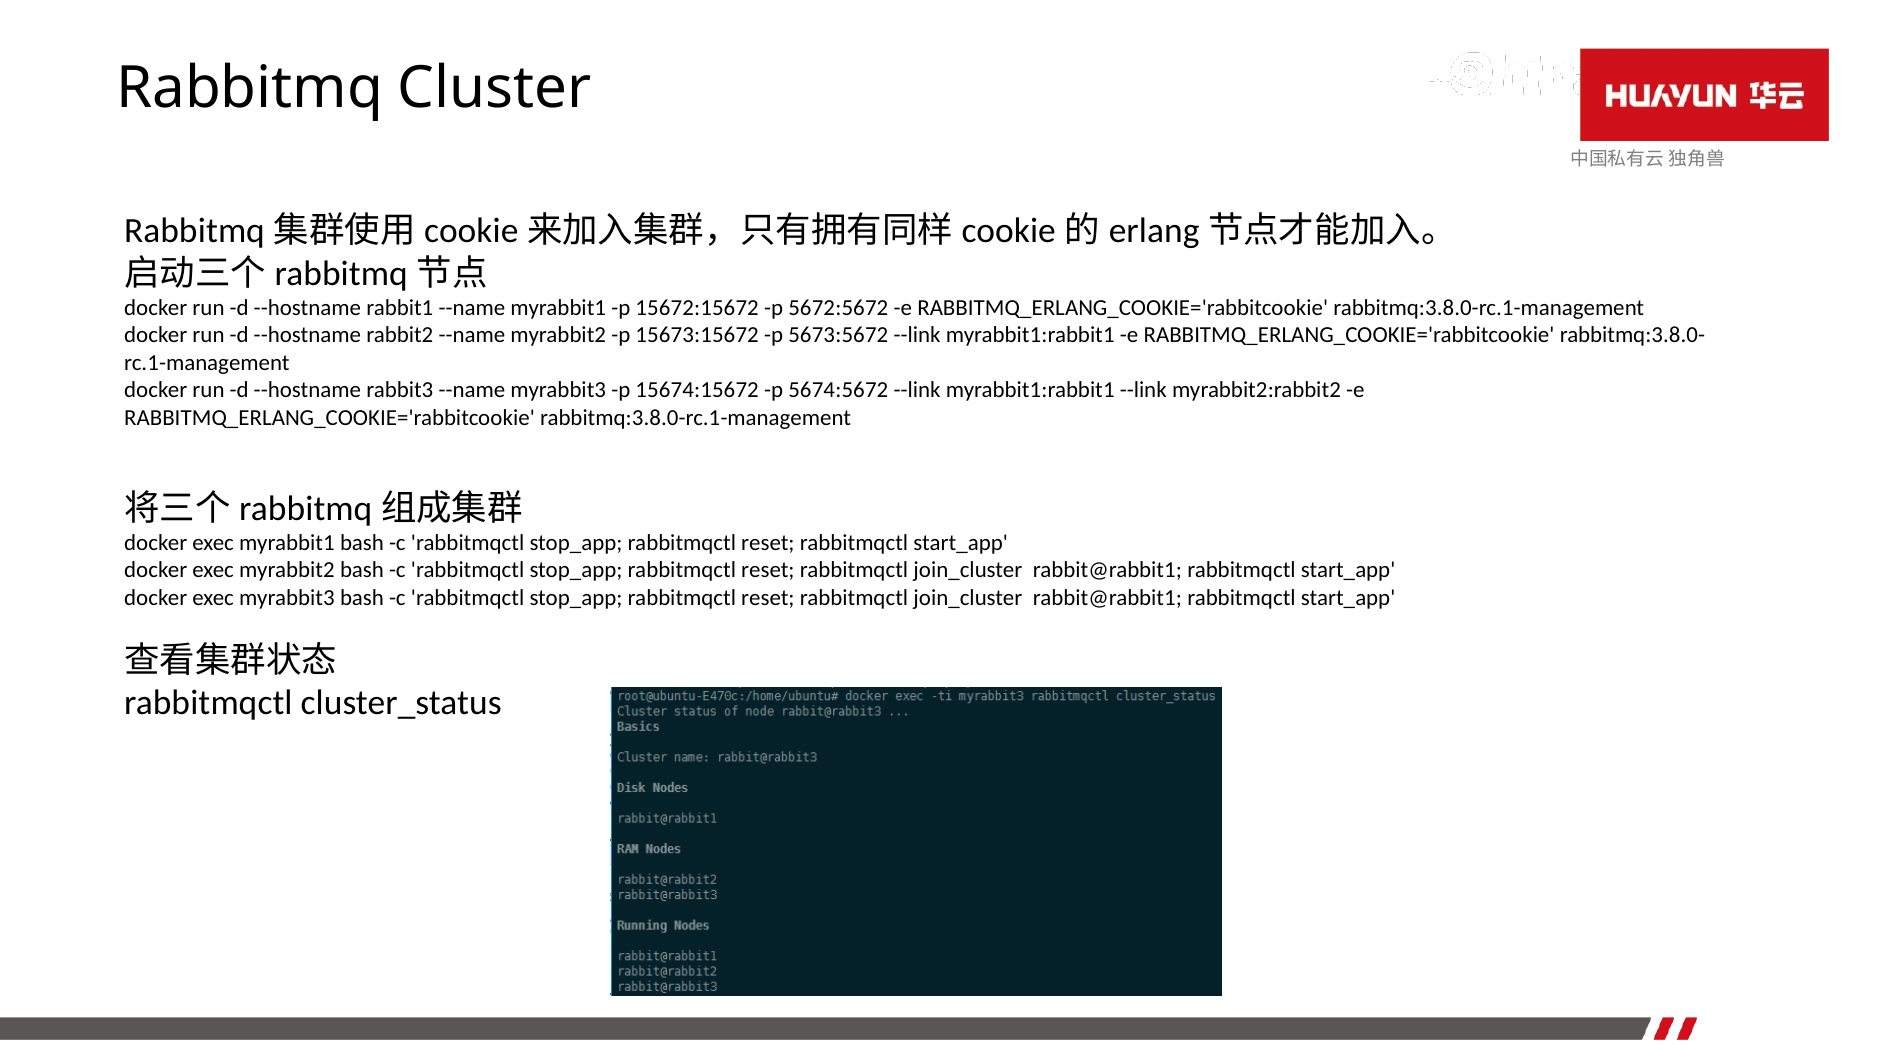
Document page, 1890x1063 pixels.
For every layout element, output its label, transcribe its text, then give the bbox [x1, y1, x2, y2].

title Rabbitmq Cluster [101, 50, 1732, 152]
text_box Rabbitmq集群使用cookie来加入集群，只有拥有同样cookie的erlang节点才能加入。 启动三个rabbitmq节点 docker run -d --hostname rabbit1 --name myrabbit1 -p 15672:15672 -p 5672:5672 -e RABBITMQ_ERLANG_COOKIE='rabbitcookie' rabbitmq:3.8.0-rc.1-management docker run -d --hostname rabbit2 --name myrabbit2 -p 15673:15672 -p 5673:5672 --link myrabbit1:rabbit1 -e RABBITMQ_ERLANG_COOKIE='rabbitcookie' rabbitmq:3.8.0-rc.1-management docker run -d --hostname rabbit3 --name myrabbit3 -p 15674:15672 -p 5674:5672 --link myrabbit1:rabbit1 --link myrabbit2:rabbit2 -e RABBITMQ_ERLANG_COOKIE='rabbitcookie' rabbitmq:3.8.0-rc.1-management 将三个rabbitmq组成集群 docker exec myrabbit1 bash -c 'rabbitmqctl stop_app; rabbitmqctl reset; rabbitmqctl start_app' docker exec myrabbit2 bash -c 'rabbitmqctl stop_app; rabbitmqctl reset; rabbitmqctl join_cluster rabbit@rabbit1; rabbitmqctl start_app' docker exec myrabbit3 bash -c 'rabbitmqctl stop_app; rabbitmqctl reset; rabbitmqctl join_cluster rabbit@rabbit1; rabbitmqctl start_app' 查看集群状态 rabbitmqctl cluster_status [109, 200, 1732, 730]
picture [0, 1017, 1697, 1040]
picture [1430, 48, 1829, 141]
picture [610, 687, 1222, 996]
